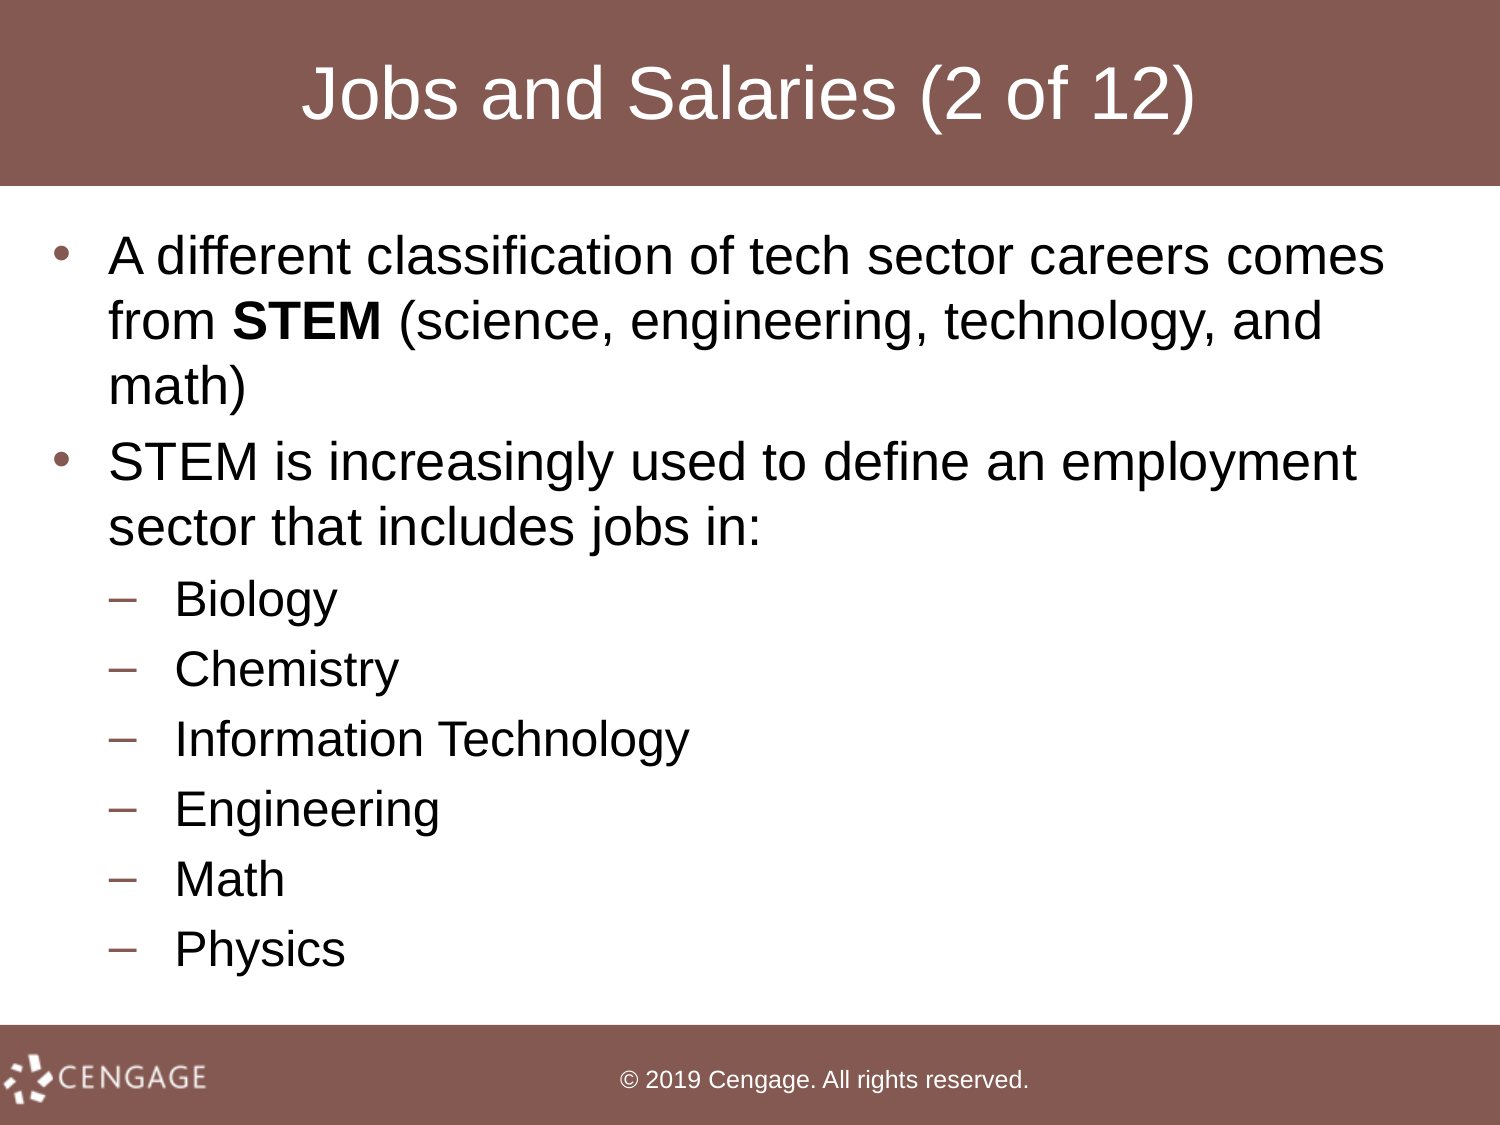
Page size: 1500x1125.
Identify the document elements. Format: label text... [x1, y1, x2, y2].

picture [0, 1051, 211, 1106]
title Jobs and Salaries (2 of 12) [75, 4, 1425, 175]
list A different classification of tech sector careers comes from STEM (science, engineering, technology, and math) STEM is increasingly used to define an employment sector that includes jobs in: Biology Chemistry Information Technology Engineering Math Physics [37, 212, 1475, 1005]
